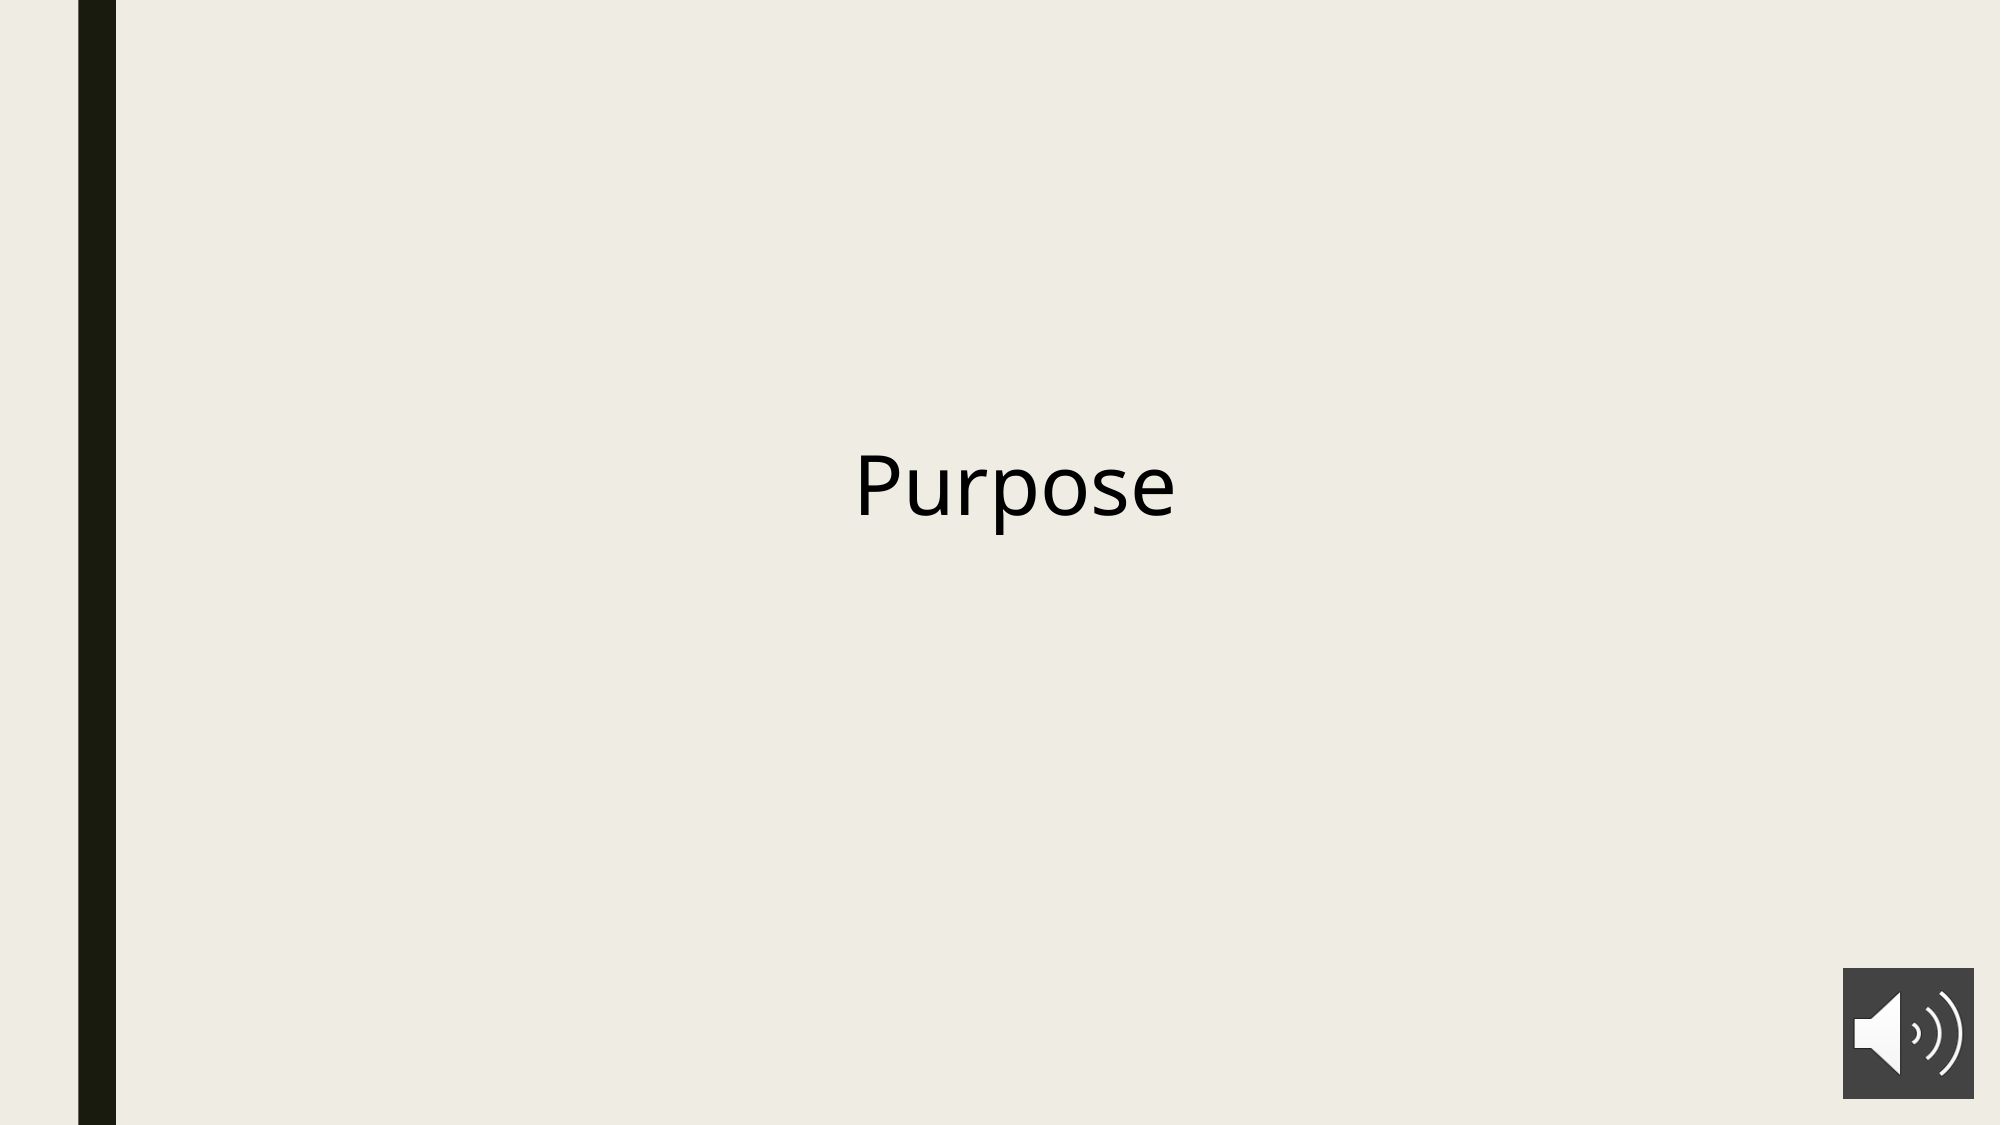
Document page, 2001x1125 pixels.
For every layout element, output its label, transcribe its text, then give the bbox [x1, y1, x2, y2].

text_box Purpose [453, 424, 1578, 540]
picture [1841, 966, 1975, 1100]
